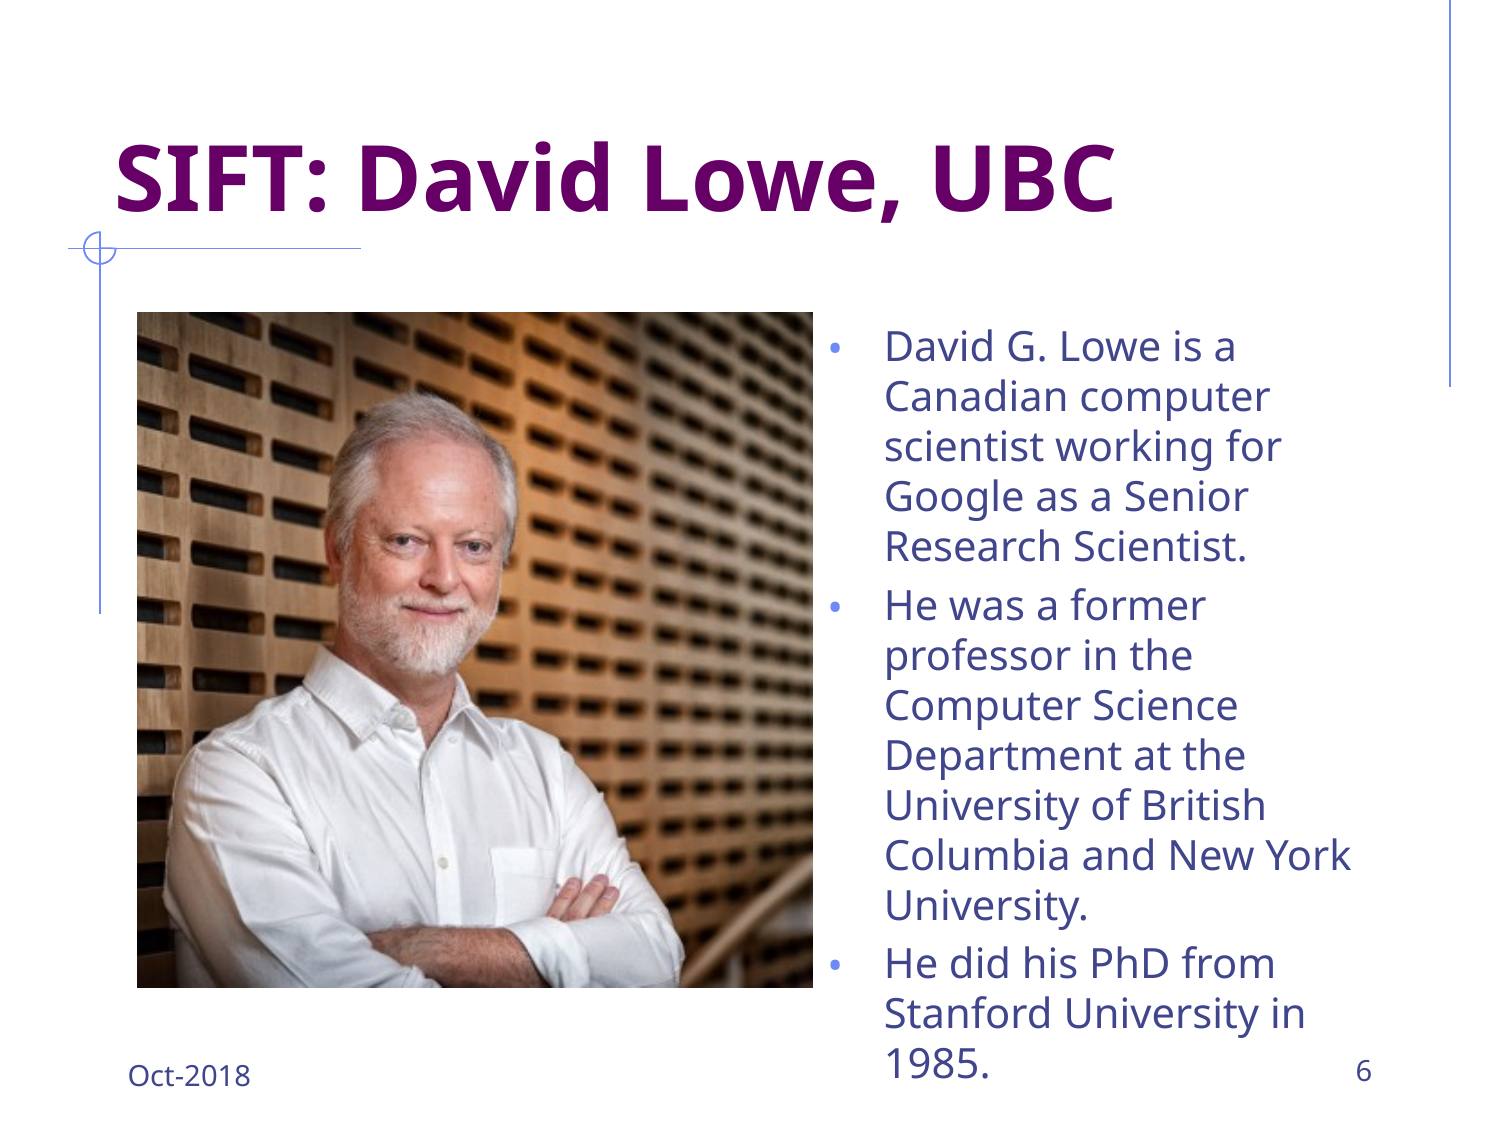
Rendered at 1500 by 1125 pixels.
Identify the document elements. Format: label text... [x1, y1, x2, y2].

slide_number 6 [1074, 1025, 1388, 1100]
title SIFT: David Lowe, UBC [99, 50, 1375, 238]
list David G. Lowe is a Canadian computer scientist working for Google as a Senior Research Scientist. He was a former professor in the Computer Science Department at the University of British Columbia and New York University. He did his PhD from Stanford University in 1985. [813, 312, 1413, 988]
picture [137, 312, 813, 988]
slide_number Oct-2018 [112, 1025, 425, 1100]
